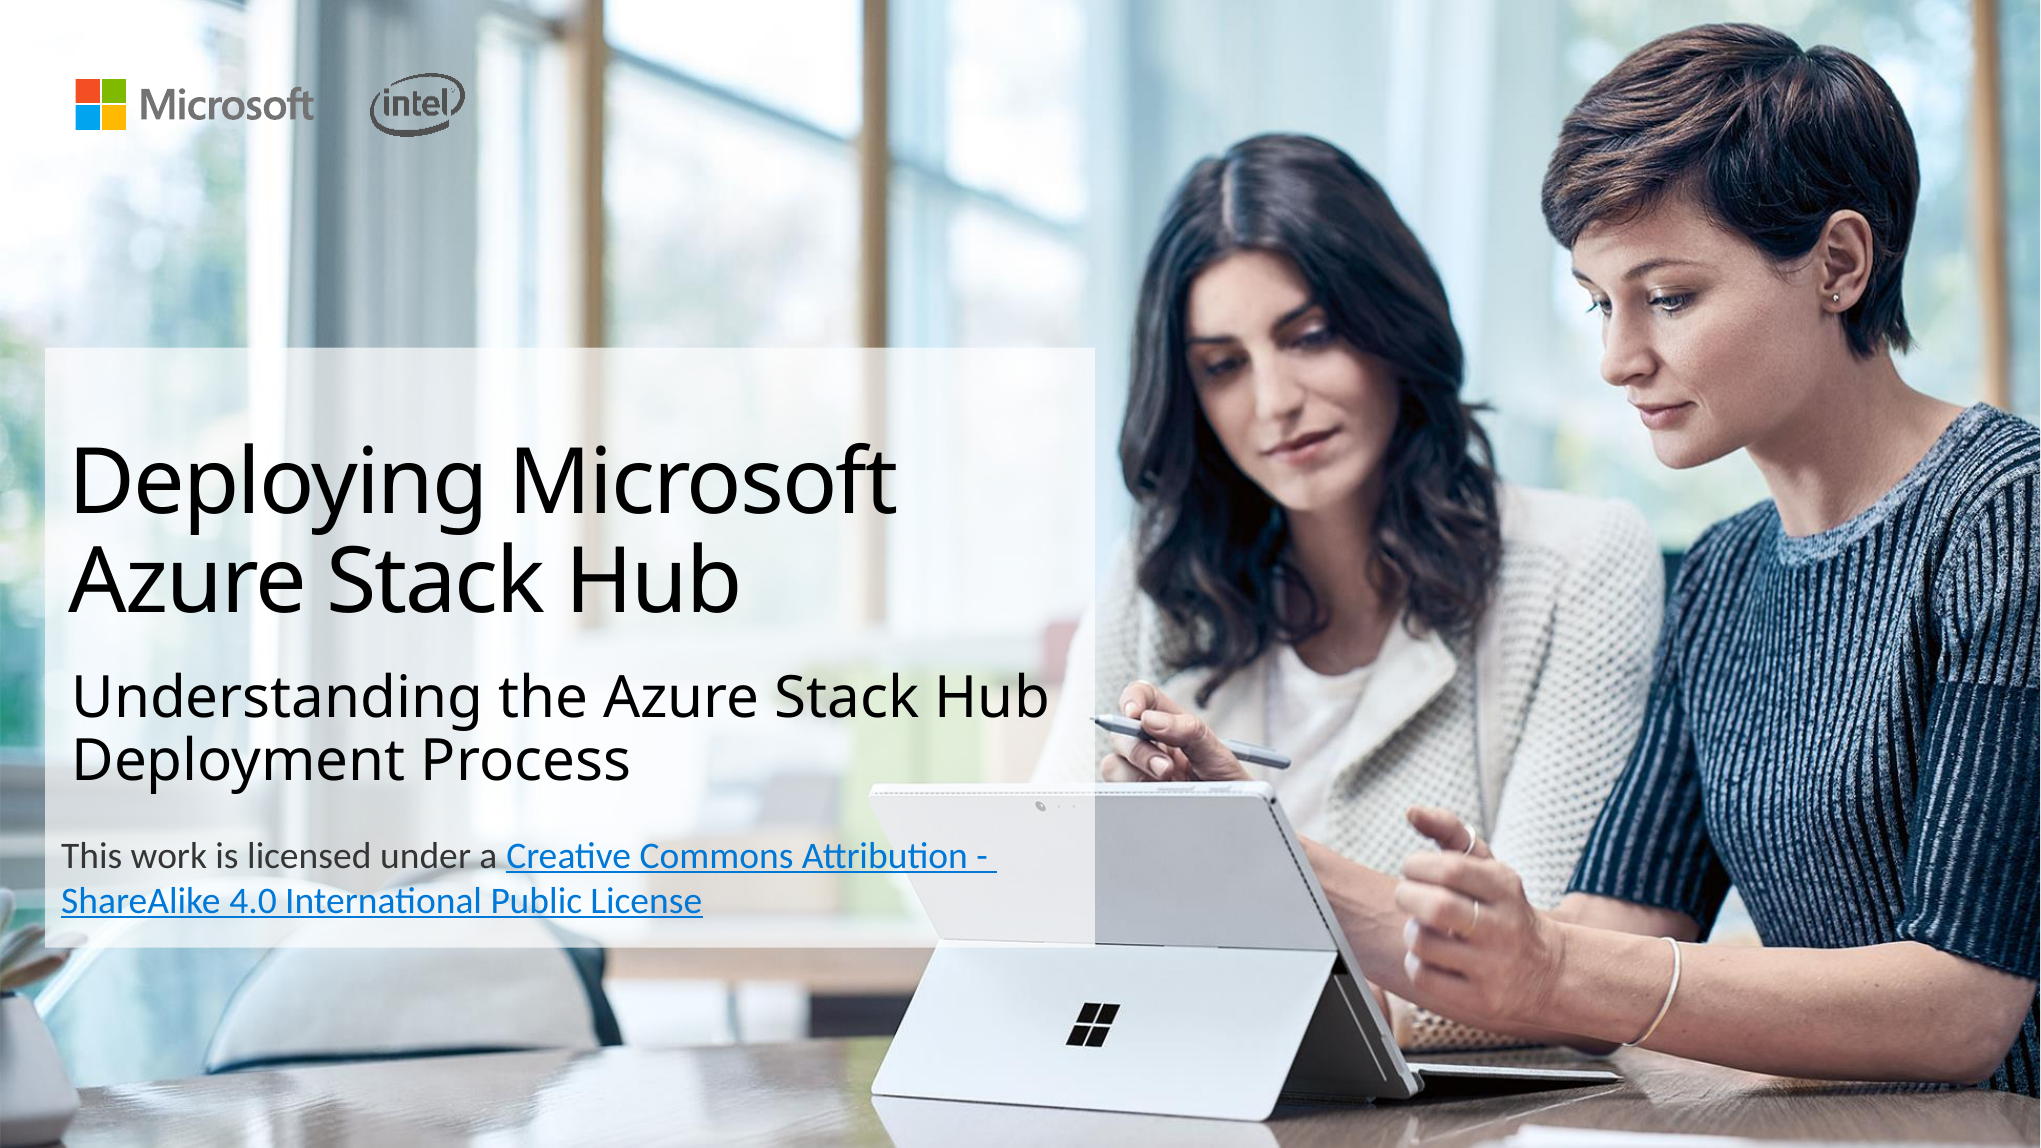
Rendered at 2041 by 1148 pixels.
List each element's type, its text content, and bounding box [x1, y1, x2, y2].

list Understanding the Azure Stack Hub Deployment Process [44, 648, 1095, 1148]
picture [0, 0, 2041, 1148]
text_box This work is licensed under a Creative Commons Attribution - ShareAlike 4.0 International Public License [46, 823, 1067, 929]
title Deploying Microsoft Azure Stack Hub [45, 347, 1096, 648]
